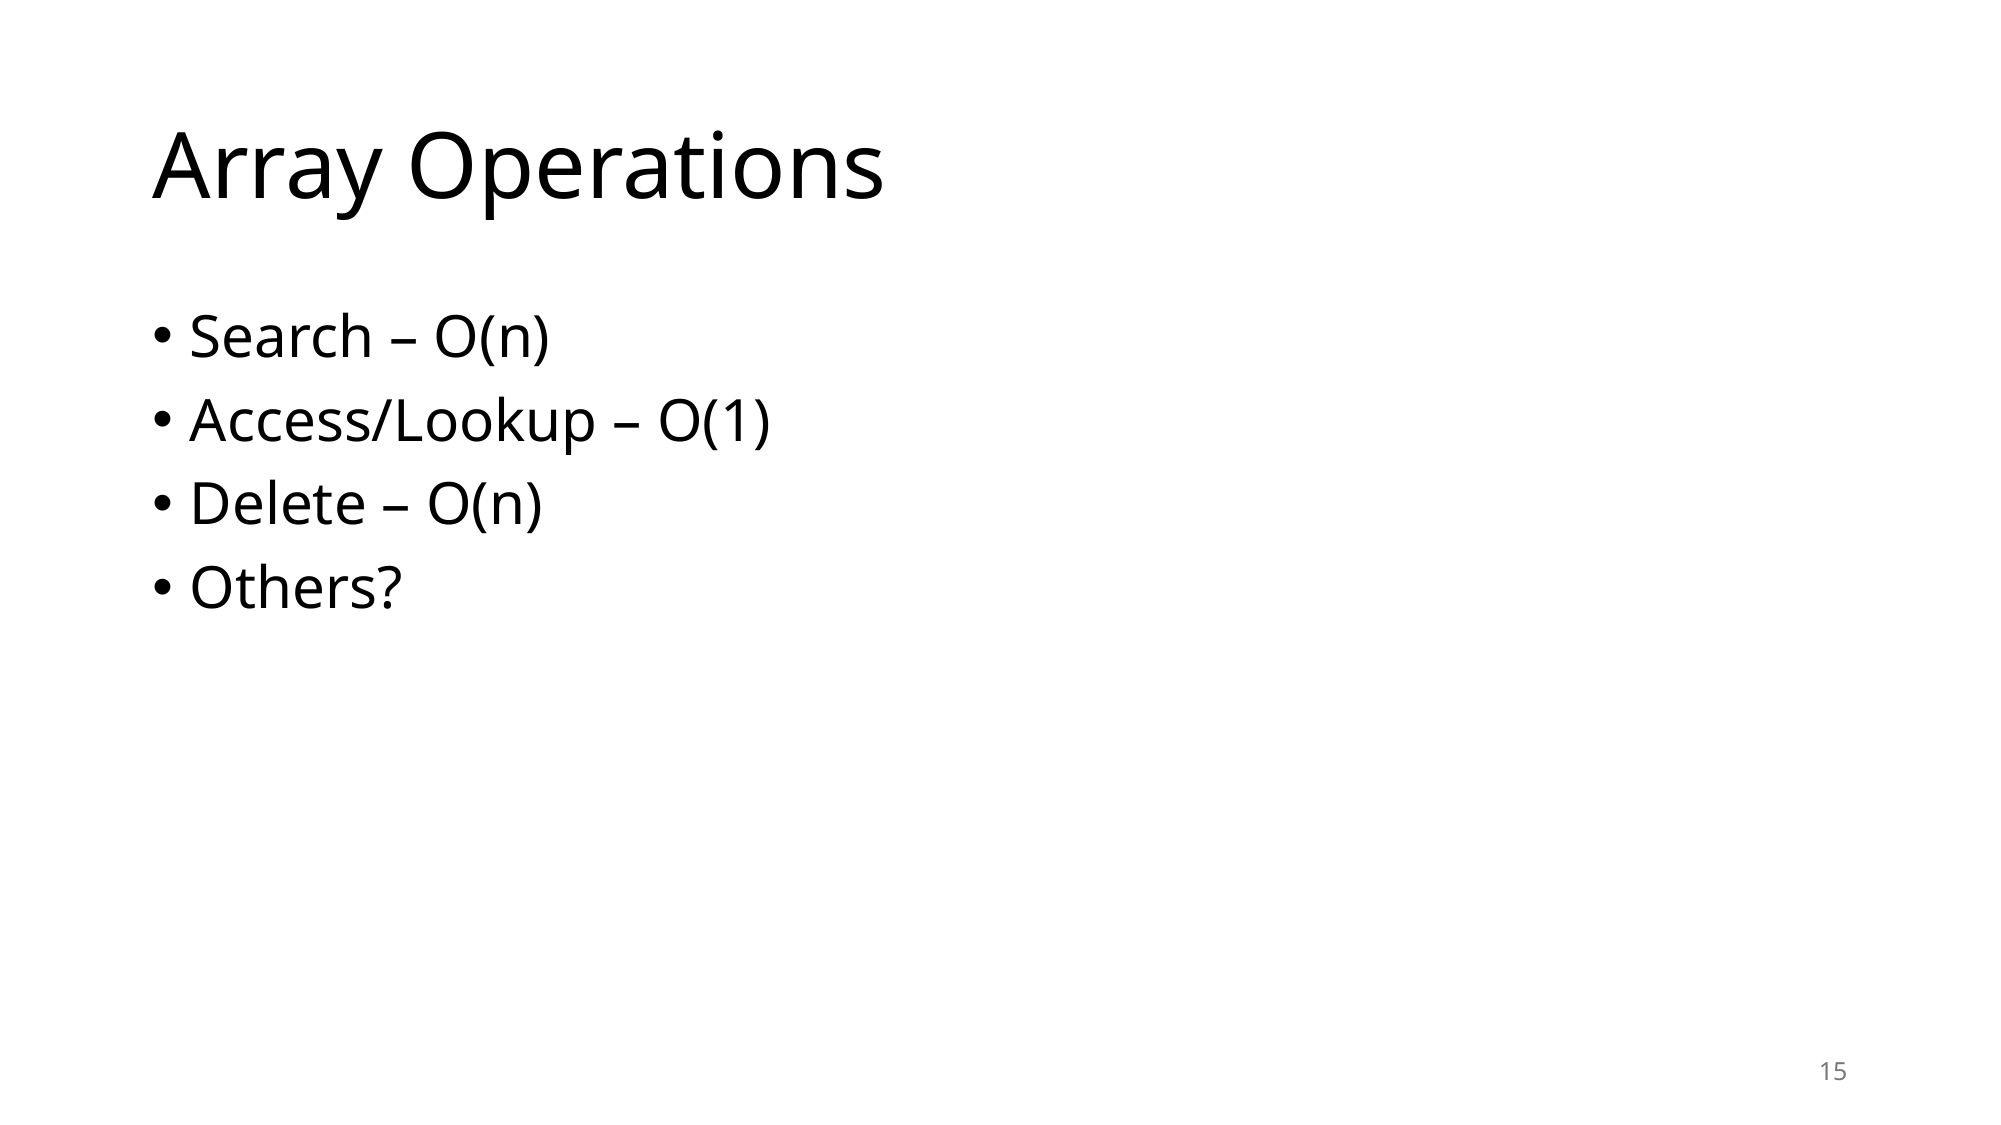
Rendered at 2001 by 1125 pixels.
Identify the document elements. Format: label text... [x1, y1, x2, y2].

list Search – O(n) Access/Lookup – O(1) Delete – O(n) Others? [137, 299, 1863, 1014]
title Array Operations [137, 59, 1863, 278]
slide_number 15 [1412, 1042, 1863, 1103]
